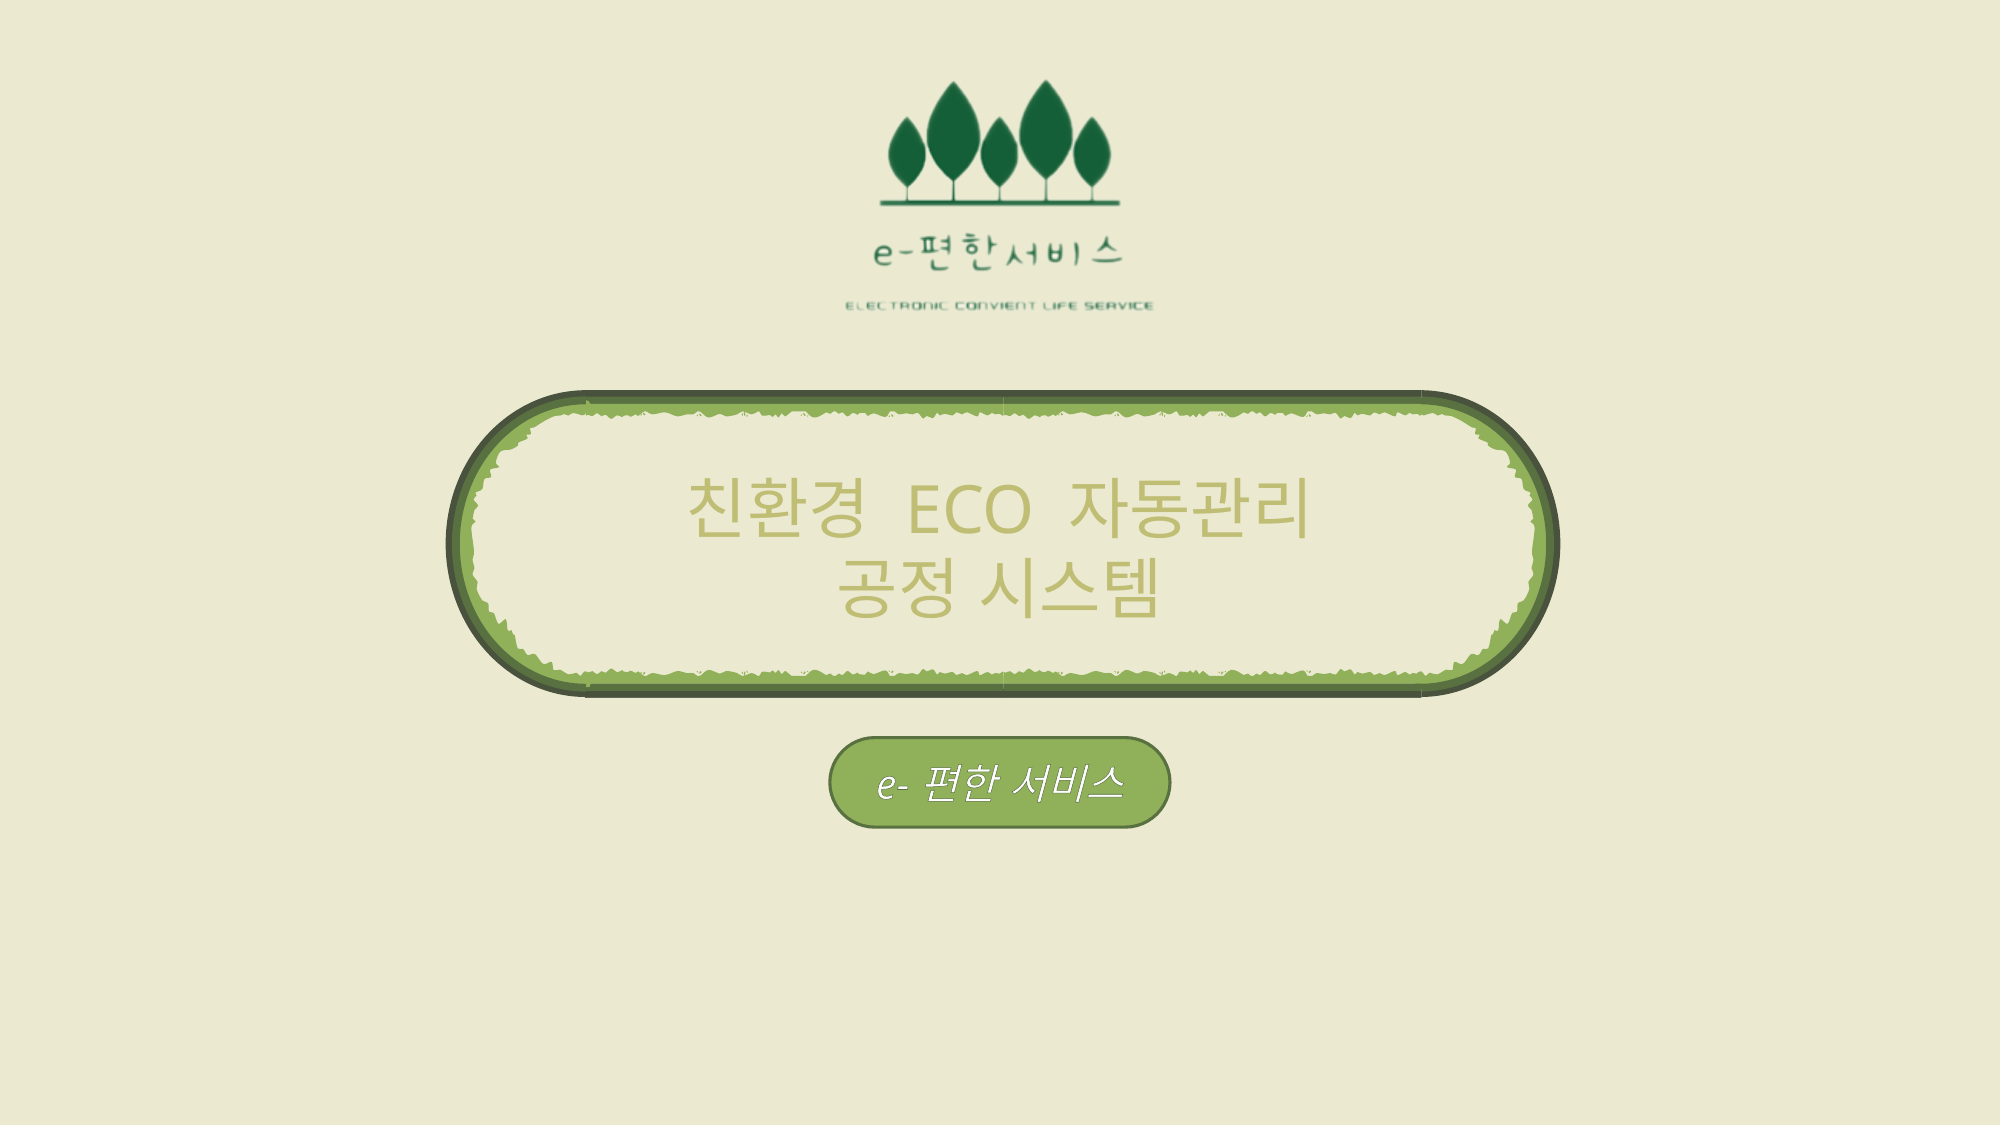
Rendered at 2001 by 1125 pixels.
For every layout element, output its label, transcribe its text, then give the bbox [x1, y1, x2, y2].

text_box e-편한 서비스 [828, 736, 1172, 829]
picture [804, 0, 1196, 392]
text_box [450, 395, 1556, 693]
